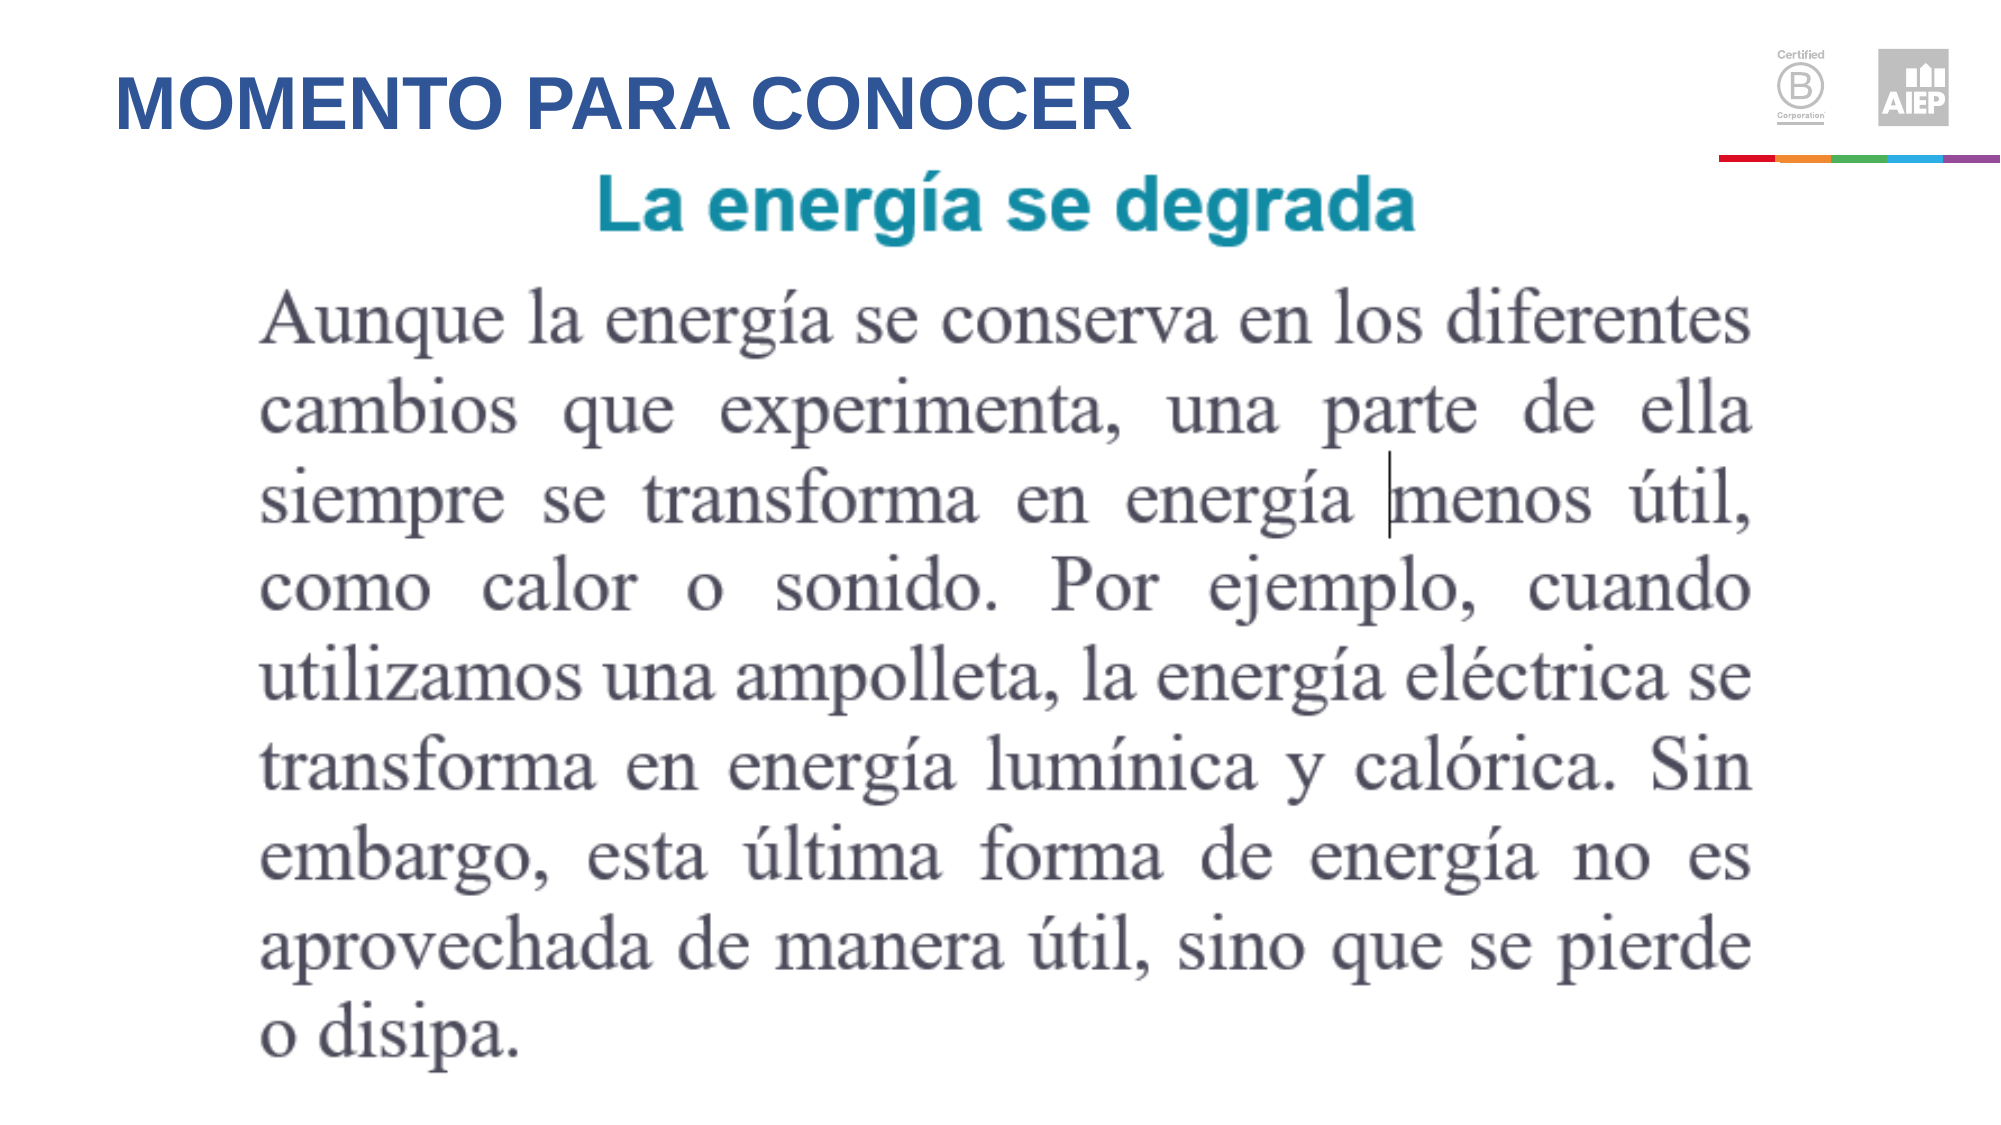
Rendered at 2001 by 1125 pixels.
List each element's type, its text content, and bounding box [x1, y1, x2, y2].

title Momento para conocer [99, 48, 1719, 163]
picture [246, 162, 1780, 1090]
